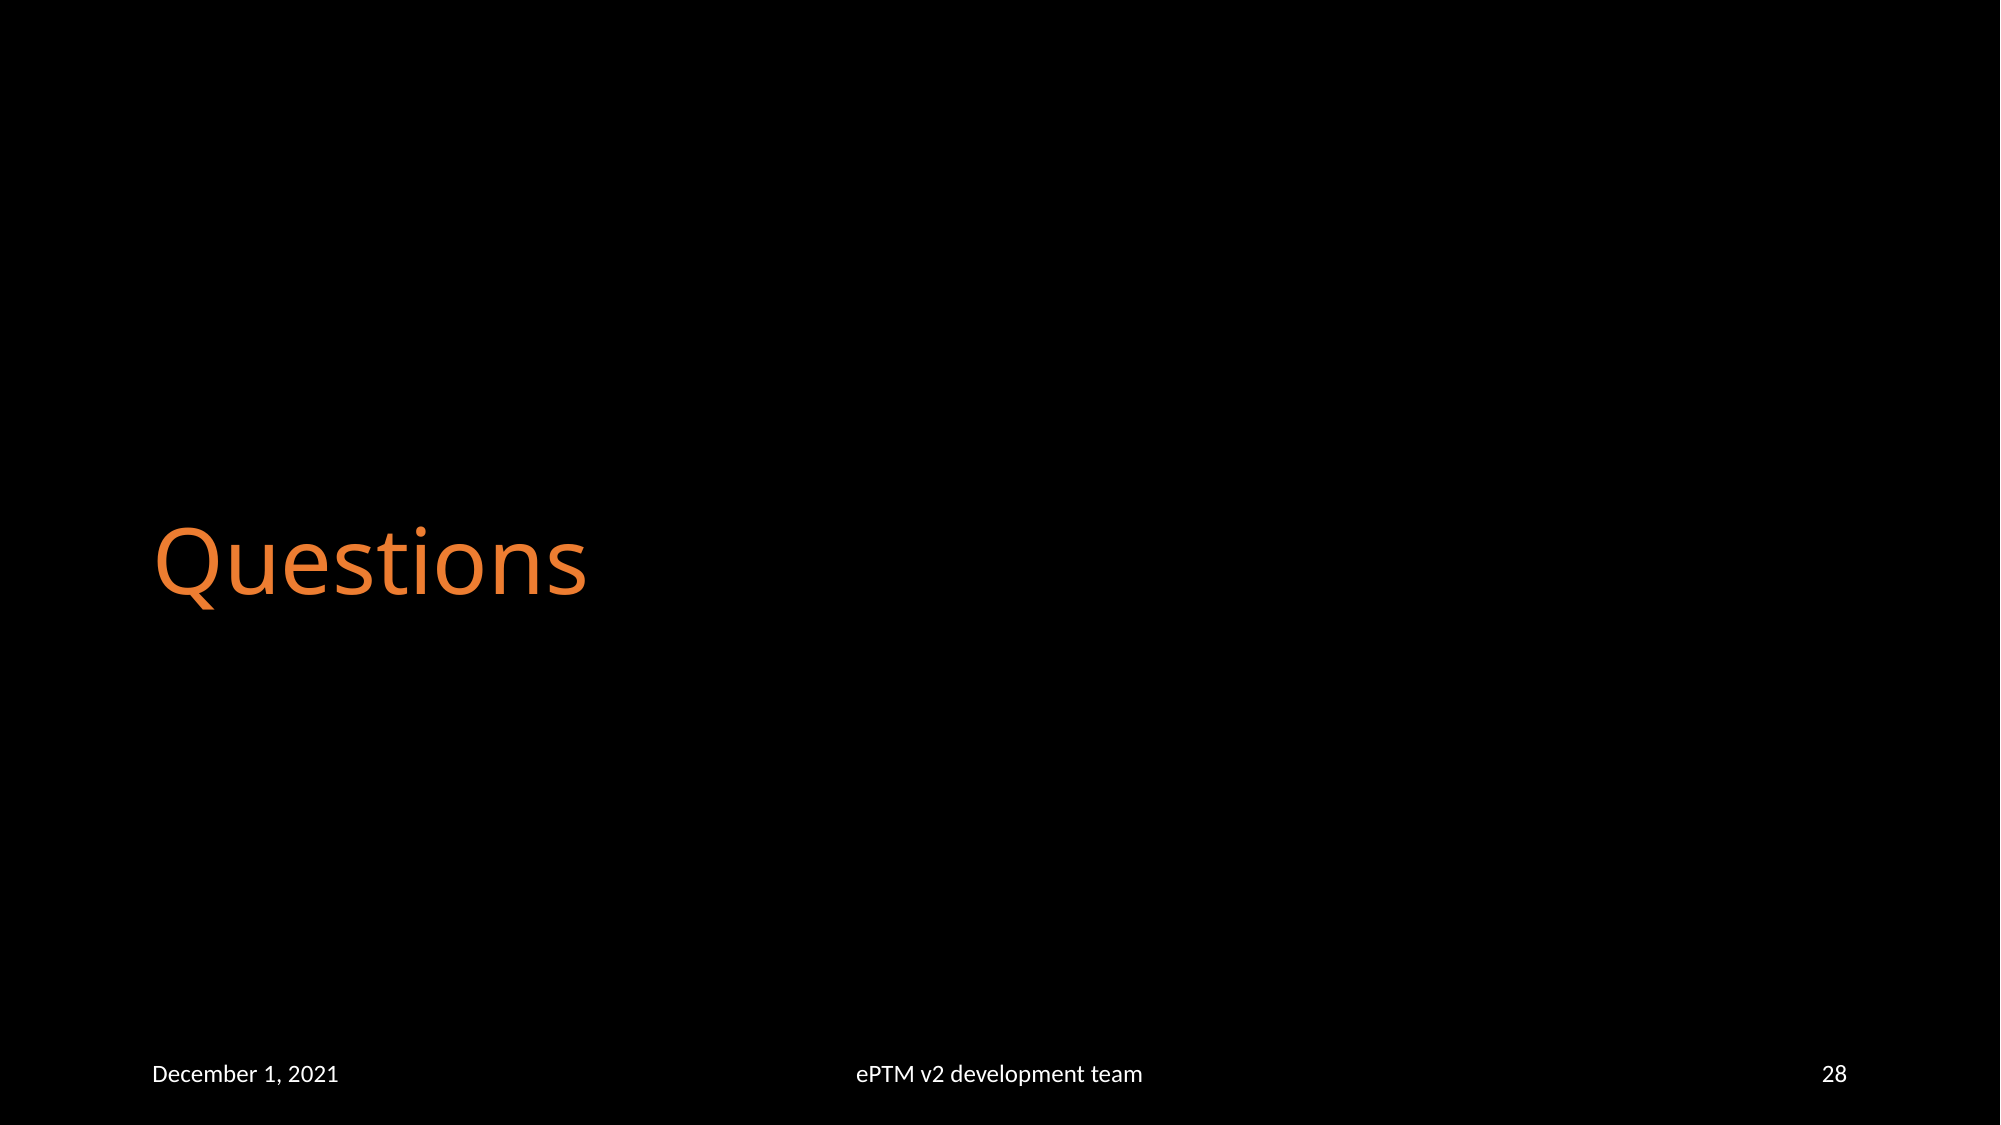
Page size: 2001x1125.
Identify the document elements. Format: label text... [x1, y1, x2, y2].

title Questions [137, 455, 1863, 674]
slide_number 28 [1412, 1042, 1863, 1103]
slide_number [137, 1042, 588, 1103]
footer ePTM v2 development team [662, 1042, 1338, 1103]
